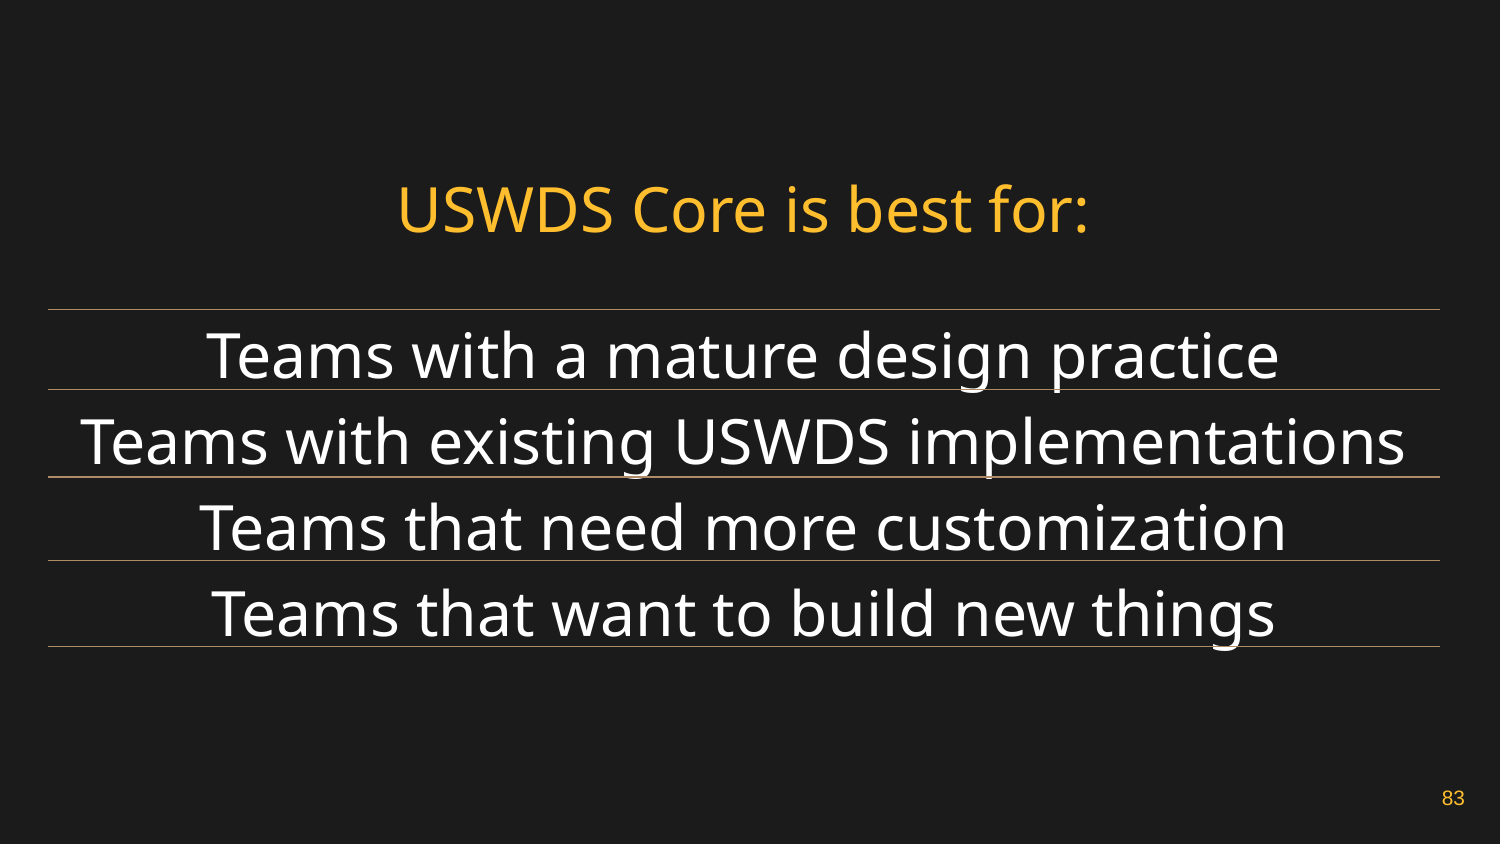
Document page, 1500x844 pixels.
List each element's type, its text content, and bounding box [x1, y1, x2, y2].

title USWDS Core is best for: [98, 160, 1390, 289]
text_box Teams with a mature design practice Teams with existing USWDS implementations Teams that need more customization Teams that want to build new things [32, 289, 1457, 694]
slide_number 83 [1389, 764, 1480, 830]
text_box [47, 309, 1441, 647]
